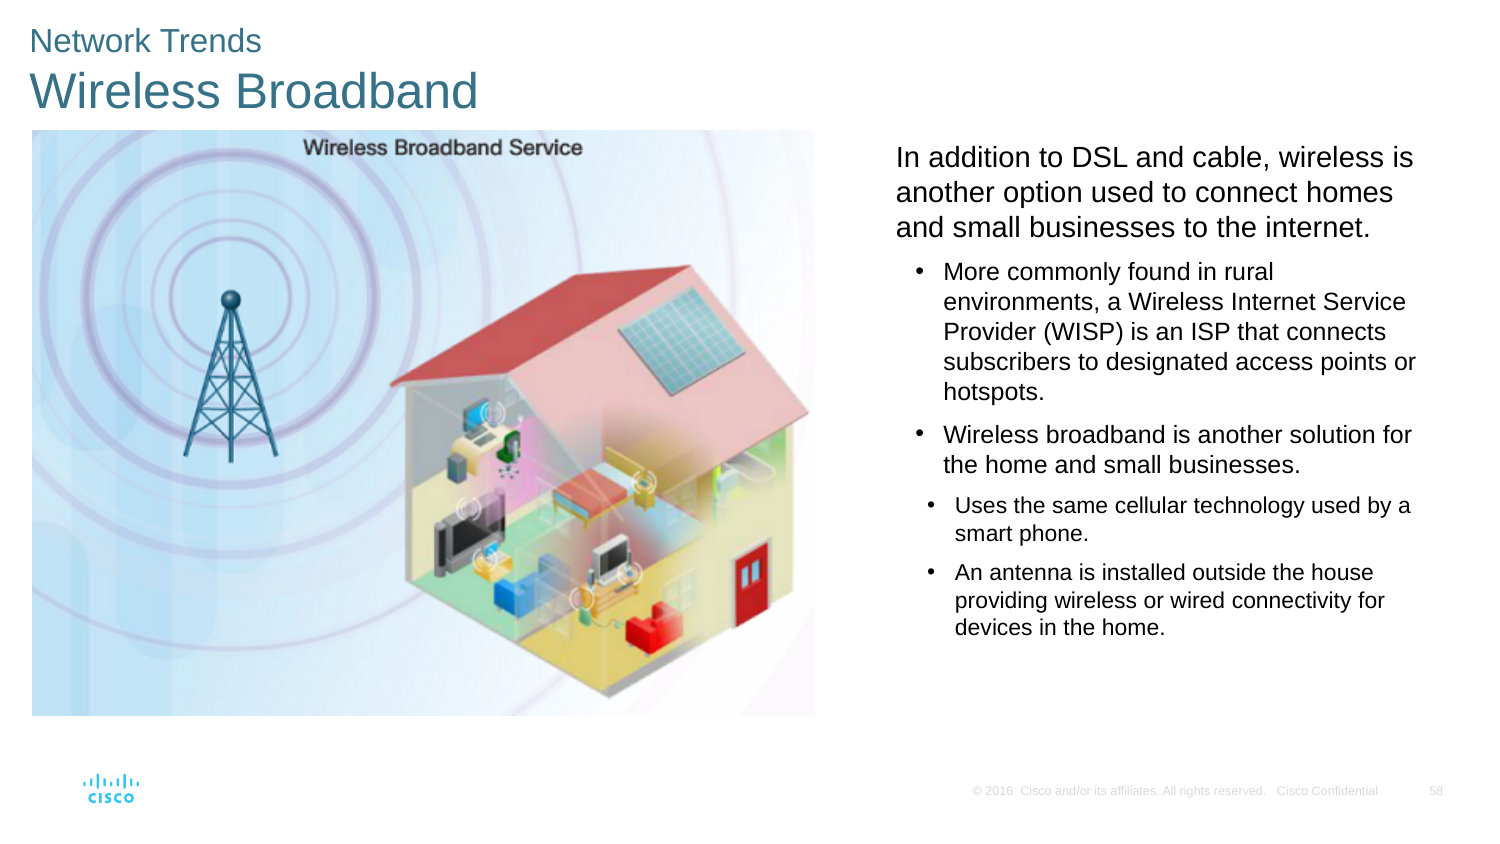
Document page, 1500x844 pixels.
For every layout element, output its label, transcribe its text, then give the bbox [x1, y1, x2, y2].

picture [32, 130, 815, 716]
title Network Trends Wireless Broadband [14, 6, 815, 131]
list In addition to DSL and cable, wireless is another option used to connect homes and small businesses to the internet. More commonly found in rural environments, a Wireless Internet Service Provider (WISP) is an ISP that connects subscribers to designated access points or hotspots. Wireless broadband is another solution for the home and small businesses. Uses the same cellular technology used by a smart phone. An antenna is installed outside the house providing wireless or wired connectivity for devices in the home. [857, 131, 1461, 710]
